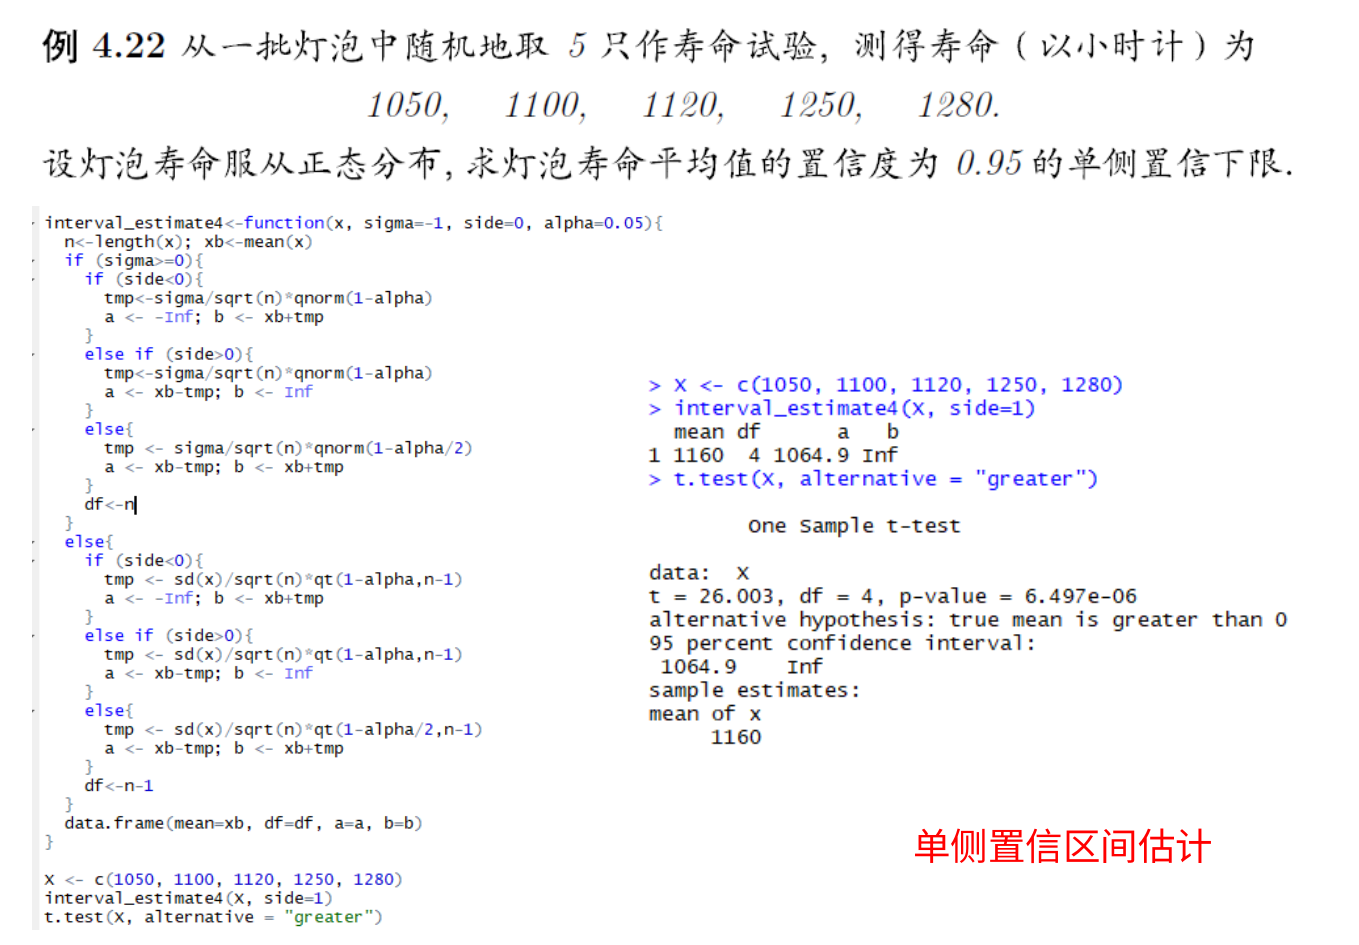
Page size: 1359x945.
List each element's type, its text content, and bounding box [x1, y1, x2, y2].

picture [32, 206, 1294, 930]
picture [32, 14, 1311, 196]
text_box 单侧置信区间估计 [898, 815, 1229, 876]
